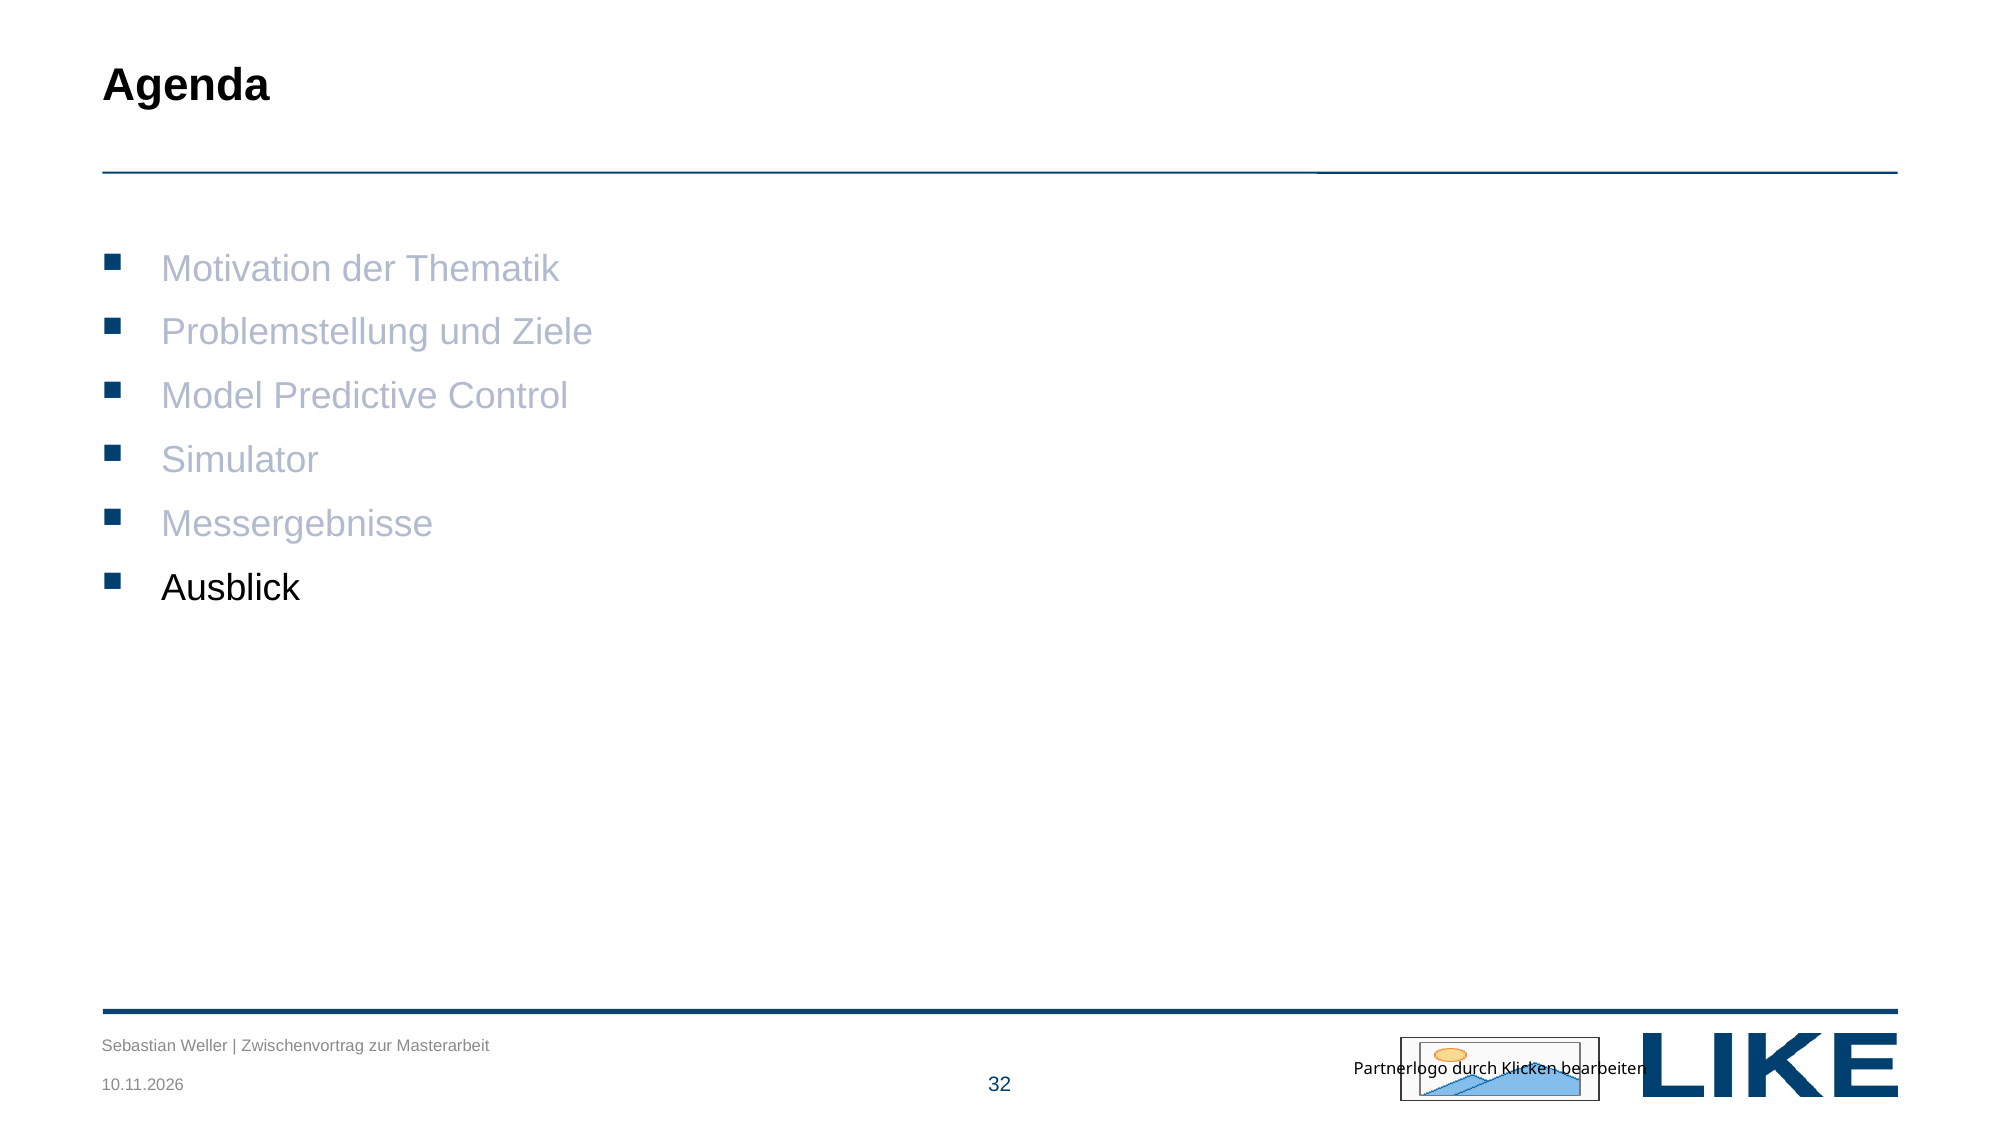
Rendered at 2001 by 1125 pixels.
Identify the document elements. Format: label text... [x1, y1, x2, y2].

picture [1643, 1033, 1898, 1097]
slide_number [101, 1073, 569, 1095]
list Motivation der Thematik Problemstellung und Ziele Model Predictive Control Simulator Messergebnisse Ausblick [102, 243, 1898, 988]
title Agenda [102, 54, 1898, 111]
footer Sebastian Weller | Zwischenvortrag zur Masterarbeit [101, 1034, 735, 1056]
picture [1393, 1033, 1608, 1103]
